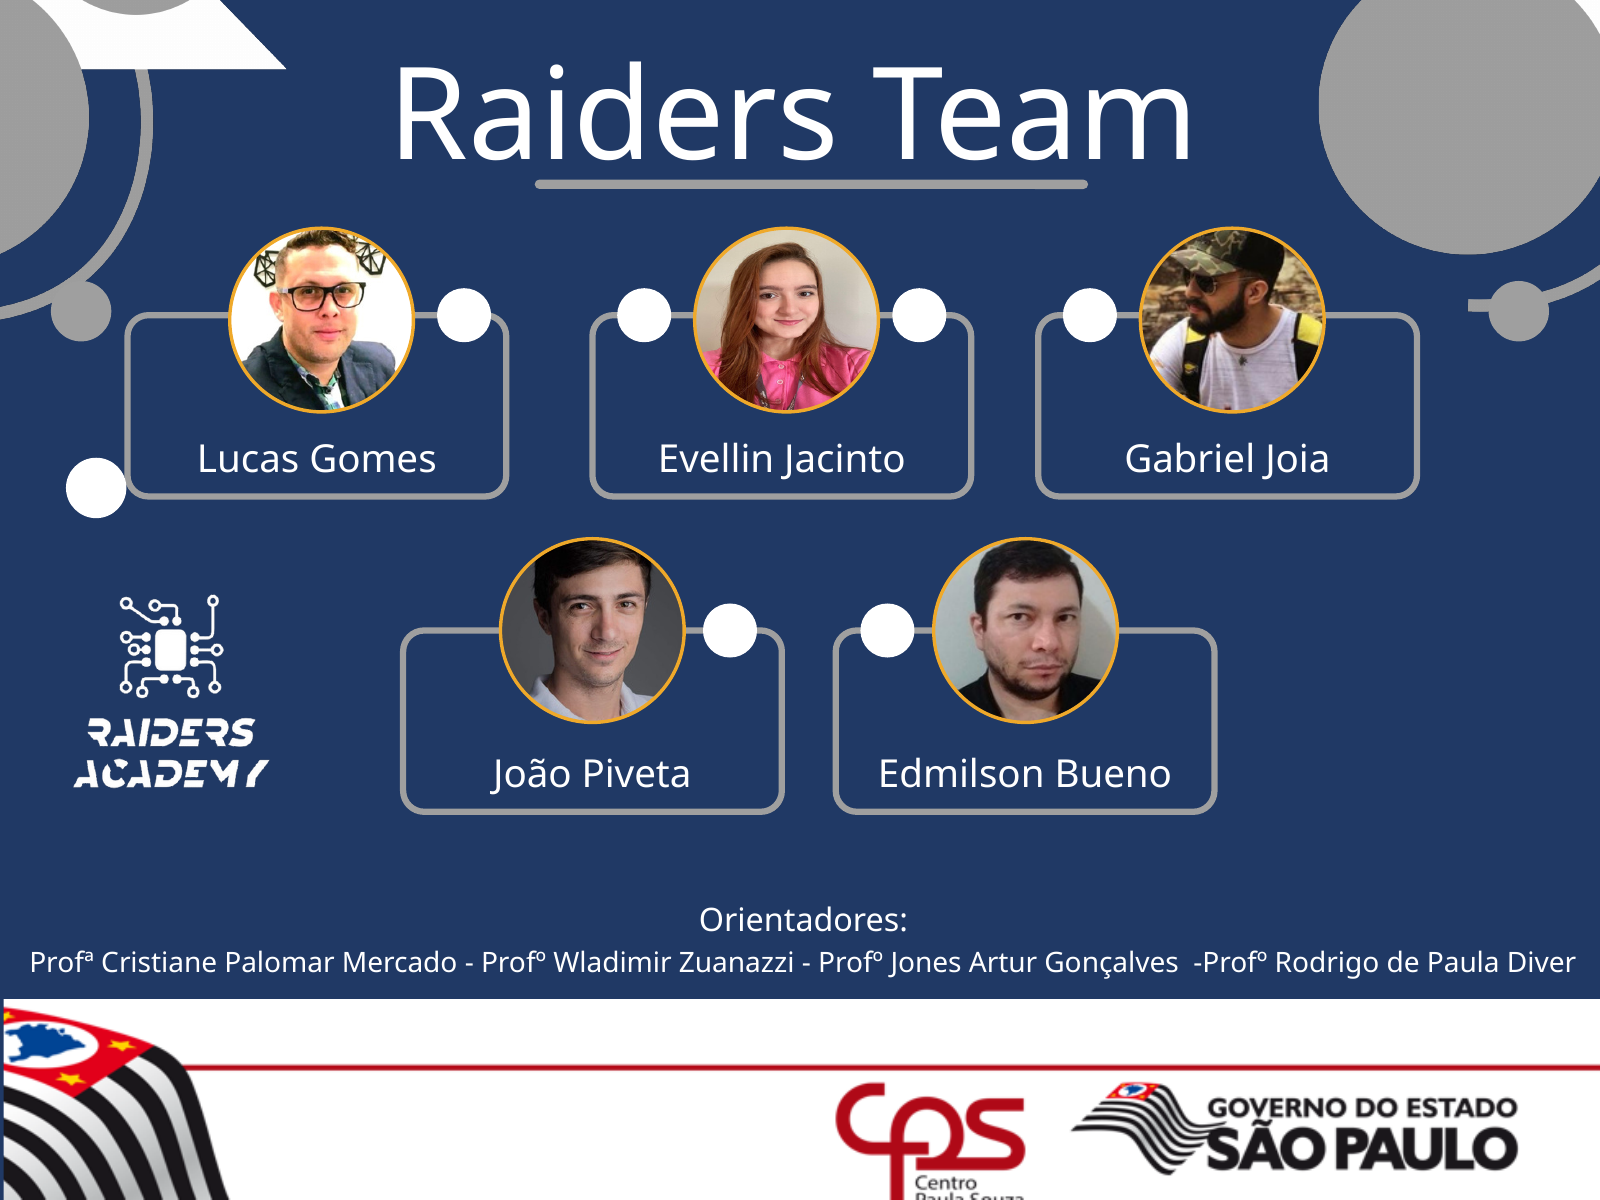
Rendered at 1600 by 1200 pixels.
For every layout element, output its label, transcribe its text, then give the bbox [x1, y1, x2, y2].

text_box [892, 287, 947, 343]
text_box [127, 314, 507, 497]
text_box [3, 999, 1600, 1200]
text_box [496, 534, 689, 727]
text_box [436, 287, 492, 343]
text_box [860, 603, 915, 658]
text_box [1488, 280, 1550, 342]
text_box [225, 224, 418, 416]
text_box [1318, 0, 1600, 312]
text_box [616, 287, 672, 343]
text_box [0, 0, 287, 324]
text_box Raiders Team [287, 5, 1318, 186]
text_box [50, 280, 112, 342]
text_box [65, 457, 127, 519]
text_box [702, 603, 758, 658]
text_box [402, 630, 783, 812]
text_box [835, 630, 1215, 812]
text_box [48, 589, 287, 792]
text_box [592, 314, 972, 497]
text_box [929, 534, 1122, 727]
text_box Orientadores: Profª Cristiane Palomar Mercado - Profº Wladimir Zuanazzi - Profº Jones Artur Gonçalves -Profº Rodrigo de Paula Diver [3, 893, 1600, 978]
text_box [1136, 224, 1329, 416]
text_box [1062, 287, 1118, 343]
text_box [1037, 314, 1418, 497]
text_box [690, 224, 883, 416]
